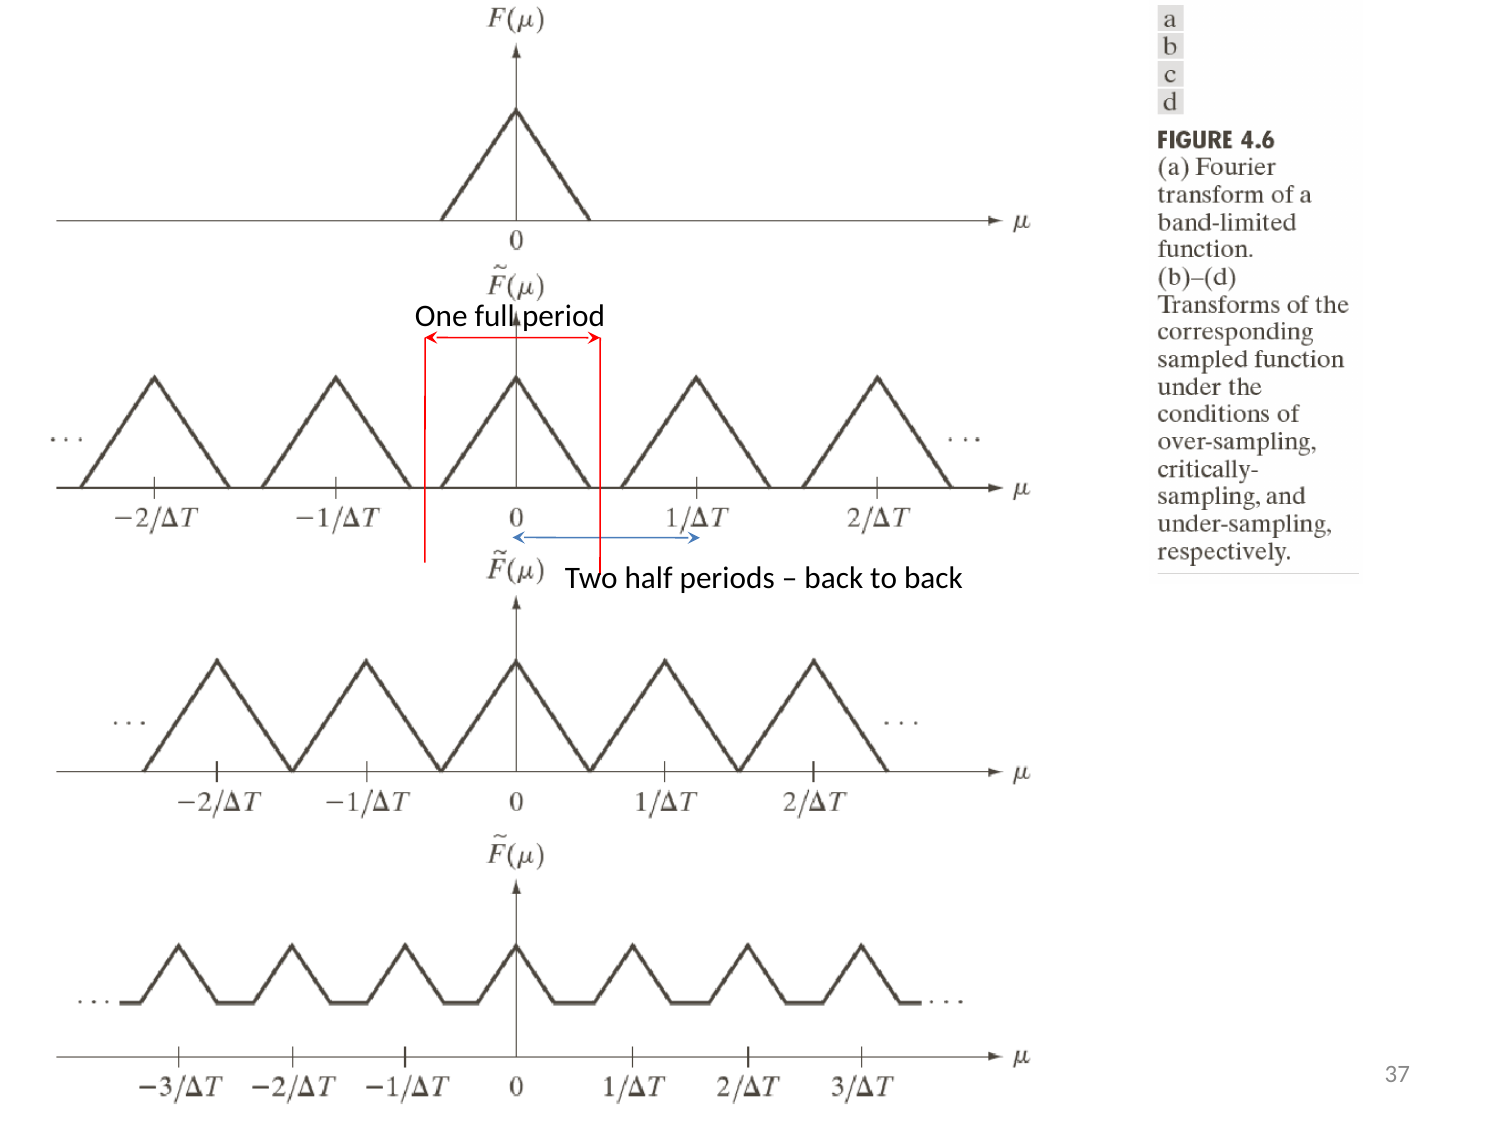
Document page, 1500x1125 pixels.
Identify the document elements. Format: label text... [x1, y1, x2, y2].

picture [1149, 0, 1363, 584]
slide_number ‹#› [1092, 1042, 1425, 1103]
picture [0, 0, 1088, 1124]
